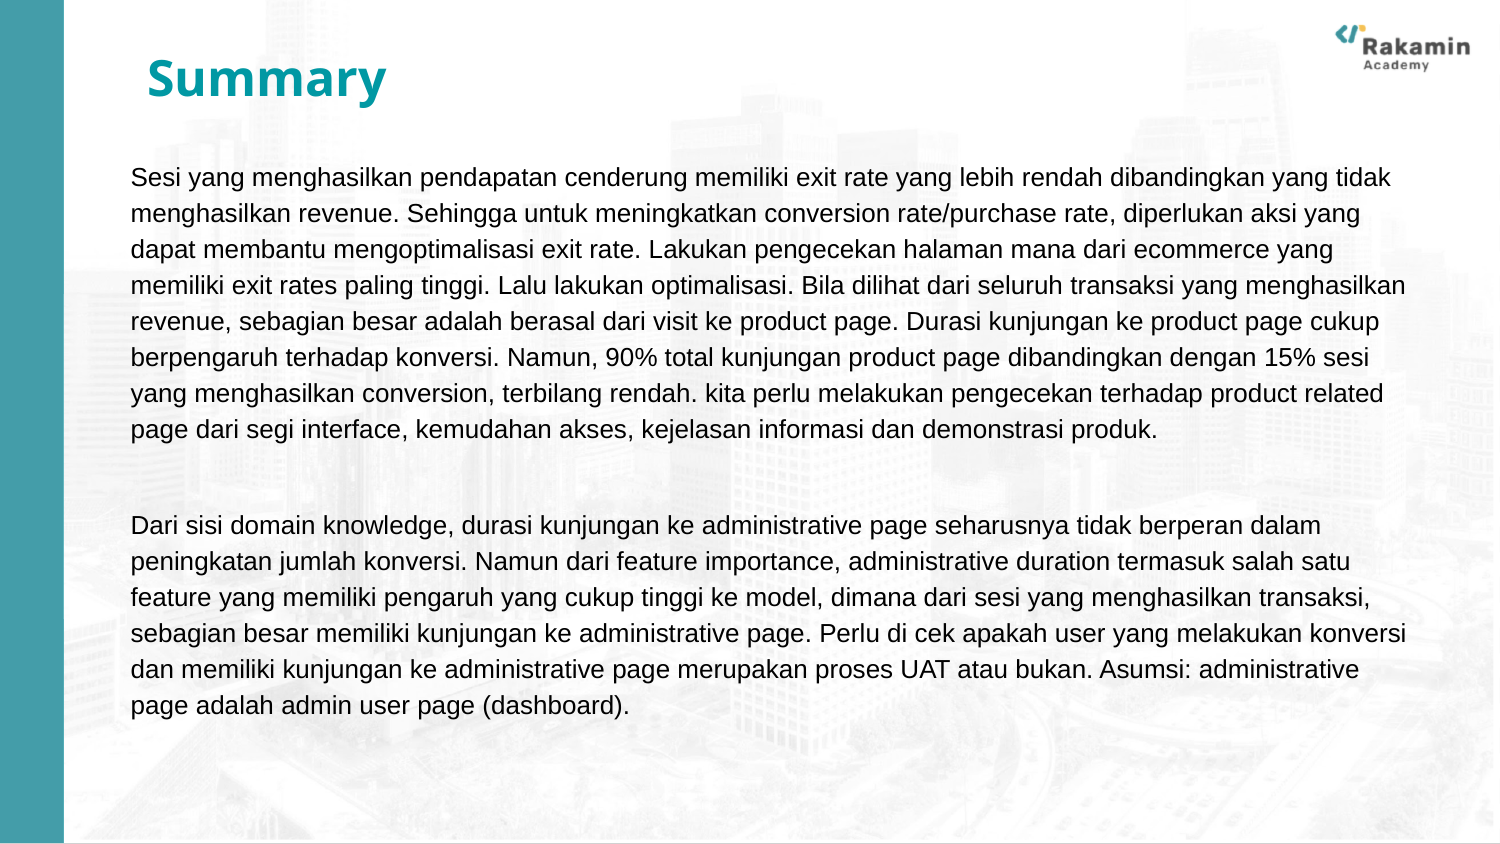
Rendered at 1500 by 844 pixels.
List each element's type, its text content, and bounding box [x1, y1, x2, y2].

text_box Sesi yang menghasilkan pendapatan cenderung memiliki exit rate yang lebih rendah dibandingkan yang tidak menghasilkan revenue. Sehingga untuk meningkatkan conversion rate/purchase rate, diperlukan aksi yang dapat membantu mengoptimalisasi exit rate. Lakukan pengecekan halaman mana dari ecommerce yang memiliki exit rates paling tinggi. Lalu lakukan optimalisasi. Bila dilihat dari seluruh transaksi yang menghasilkan revenue, sebagian besar adalah berasal dari visit ke product page. Durasi kunjungan ke product page cukup berpengaruh terhadap konversi. Namun, 90% total kunjungan product page dibandingkan dengan 15% sesi yang menghasilkan conversion, terbilang rendah. kita perlu melakukan pengecekan terhadap product related page dari segi interface, kemudahan akses, kejelasan informasi dan demonstrasi produk. Dari sisi domain knowledge, durasi kunjungan ke administrative page seharusnya tidak berperan dalam peningkatan jumlah konversi. Namun dari feature importance, administrative duration termasuk salah satu feature yang memiliki pengaruh yang cukup tinggi ke model, dimana dari sesi yang menghasilkan transaksi, sebagian besar memiliki kunjungan ke administrative page. Perlu di cek apakah user yang melakukan konversi dan memiliki kunjungan ke administrative page merupakan proses UAT atau bukan. Asumsi: administrative page adalah admin user page (dashboard). [119, 150, 1433, 774]
text_box Summary [136, 38, 1364, 202]
picture [0, 0, 1500, 844]
